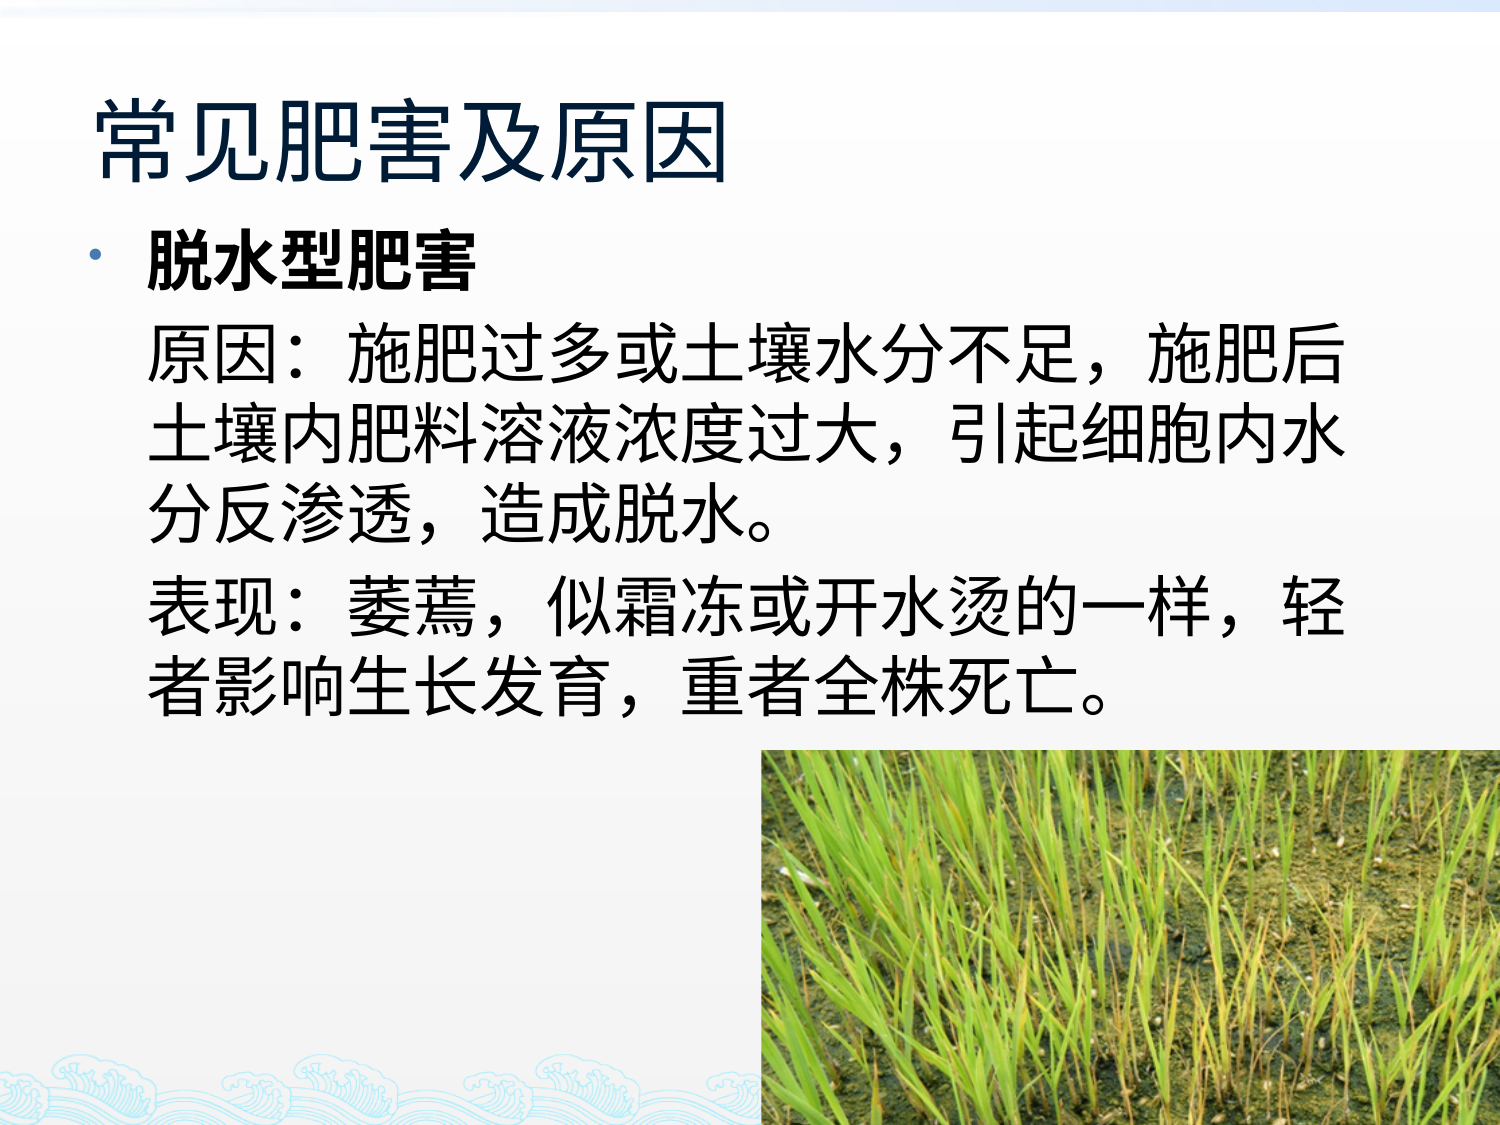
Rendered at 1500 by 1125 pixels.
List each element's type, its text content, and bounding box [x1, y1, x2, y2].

list 脱水型肥害 原因：施肥过多或土壤水分不足，施肥后土壤内肥料溶液浓度过大，引起细胞内水分反渗透，造成脱水。 表现：萎蔫，似霜冻或开水烫的一样，轻者影响生长发育，重者全株死亡。 [75, 210, 1425, 954]
picture [760, 749, 1500, 1125]
title 常见肥害及原因 [75, 45, 1425, 210]
